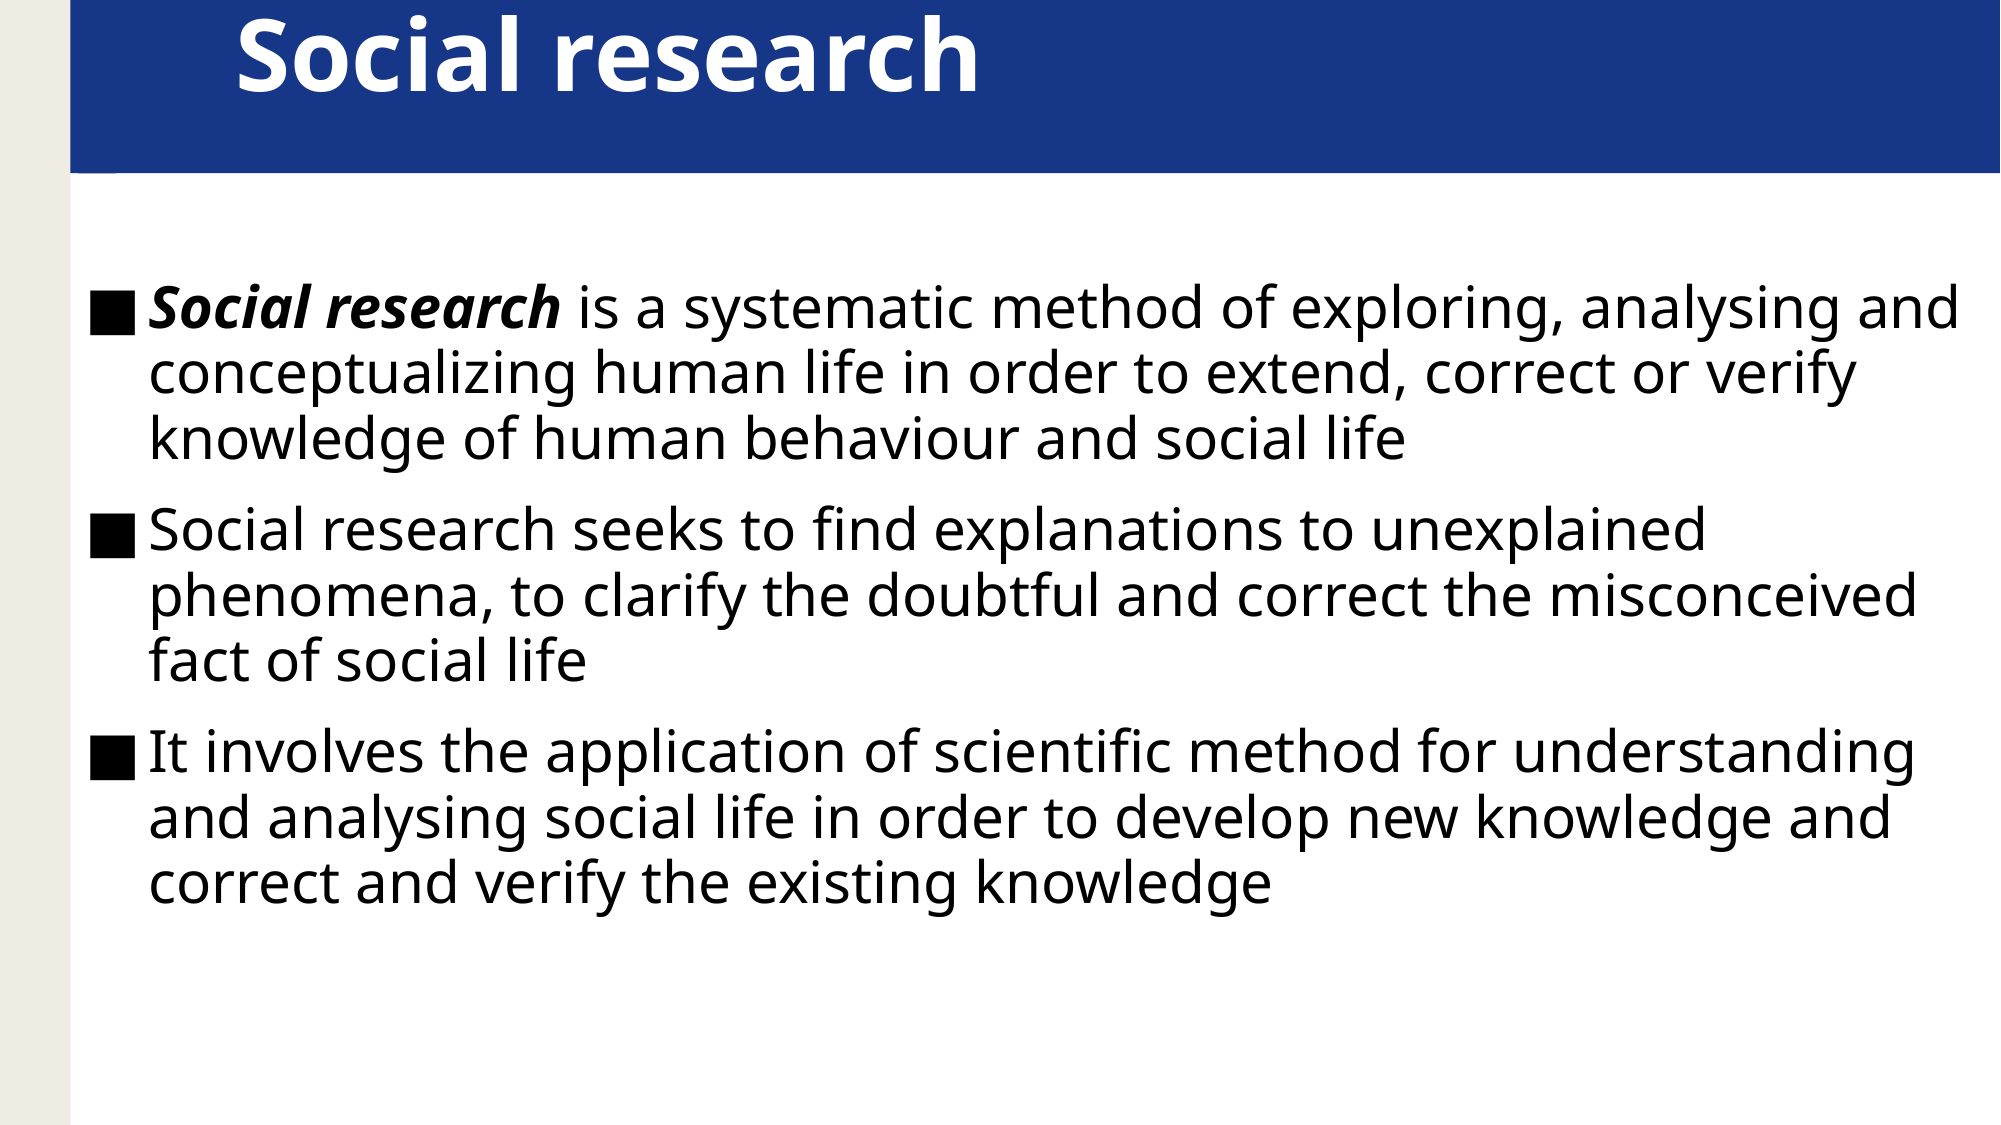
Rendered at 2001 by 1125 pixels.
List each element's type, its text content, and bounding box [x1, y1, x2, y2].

list Social research is a systematic method of exploring, analysing and conceptualizing human life in order to extend, correct or verify knowledge of human behaviour and social life Social research seeks to find explanations to unexplained phenomena, to clarify the doubtful and correct the misconceived fact of social life It involves the application of scientific method for understanding and analysing social life in order to develop new knowledge and correct and verify the existing knowledge [70, 173, 2000, 1125]
title Social research [70, 0, 2000, 173]
